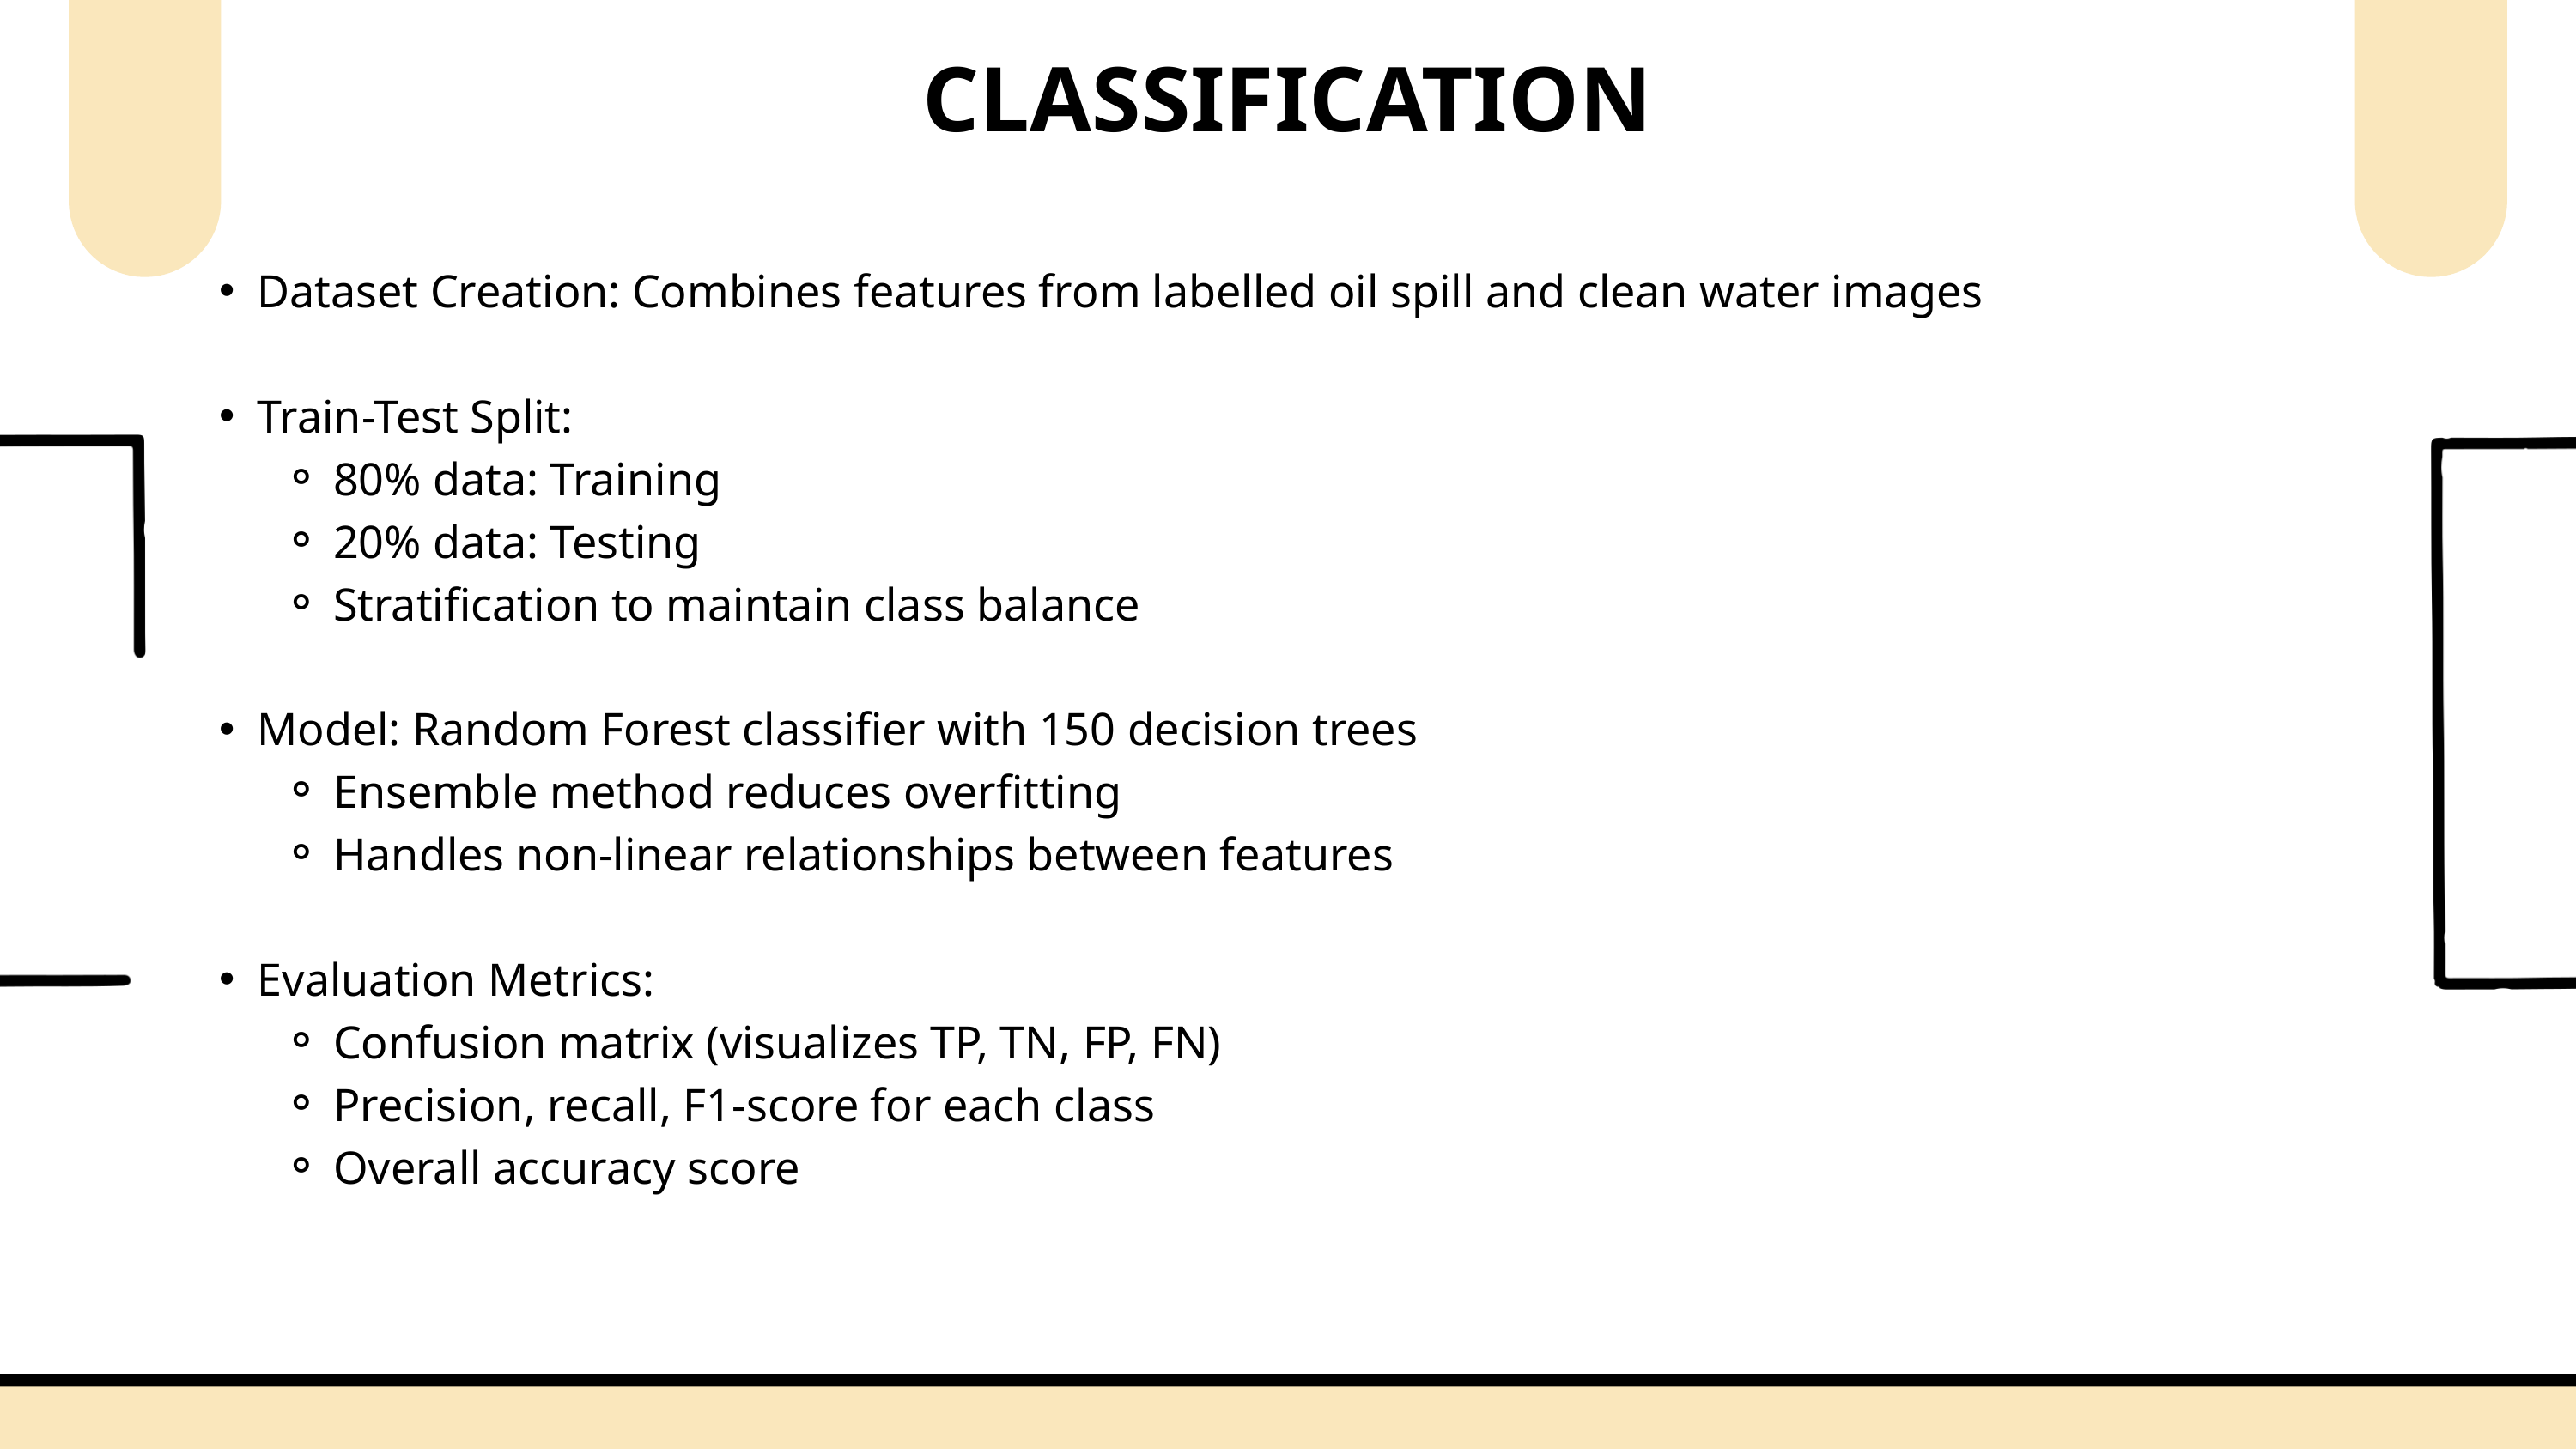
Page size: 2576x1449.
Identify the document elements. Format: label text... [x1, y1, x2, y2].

text_box [0, 434, 146, 990]
text_box [2431, 434, 2576, 990]
text_box Dataset Creation: Combines features from labelled oil spill and clean water images Train-Test Split: 80% data: Training 20% data: Testing Stratification to maintain class balance Model: Random Forest classifier with 150 decision trees Ensemble method reduces overfitting Handles non-linear relationships between features Evaluation Metrics: Confusion matrix (visualizes TP, TN, FP, FN) Precision, recall, F1-score for each class Overall accuracy score [181, 254, 2529, 1193]
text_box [0, 1379, 2576, 1449]
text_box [68, 0, 222, 277]
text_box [2354, 0, 2508, 277]
text_box CLASSIFICATION [686, 24, 1890, 150]
